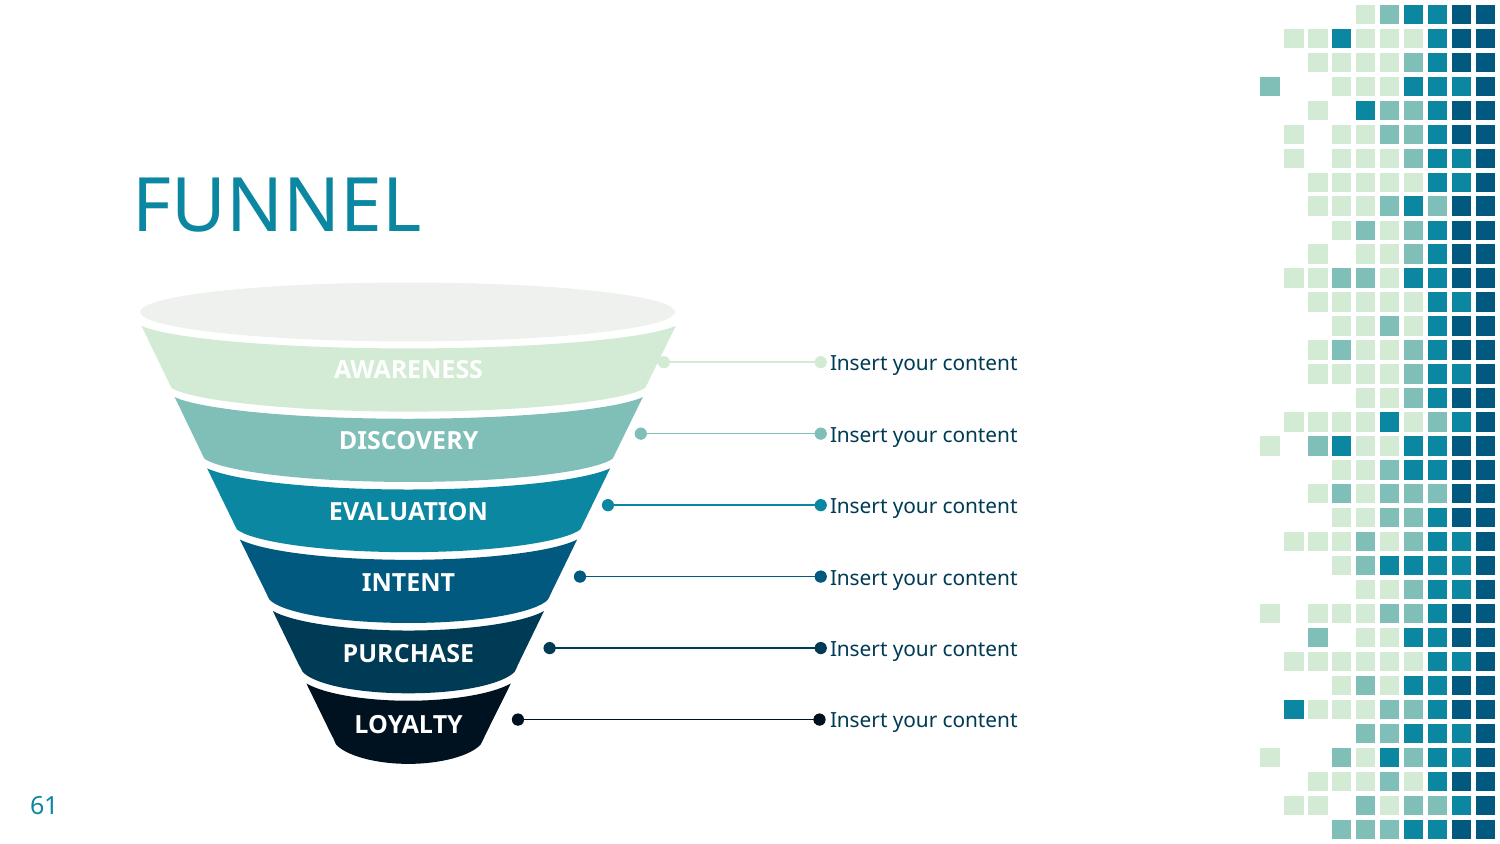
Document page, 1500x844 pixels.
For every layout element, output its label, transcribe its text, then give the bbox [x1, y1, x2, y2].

text_box Insert your content [829, 622, 1244, 674]
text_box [139, 282, 676, 765]
text_box Insert your content [829, 408, 1244, 460]
text_box Insert your content [829, 479, 1244, 531]
text_box Insert your content [829, 336, 1244, 388]
text_box Insert your content [829, 551, 1244, 603]
slide_number ‹#› [15, 774, 105, 839]
text_box Insert your content [829, 694, 1244, 746]
title FUNNEL [117, 121, 1227, 262]
